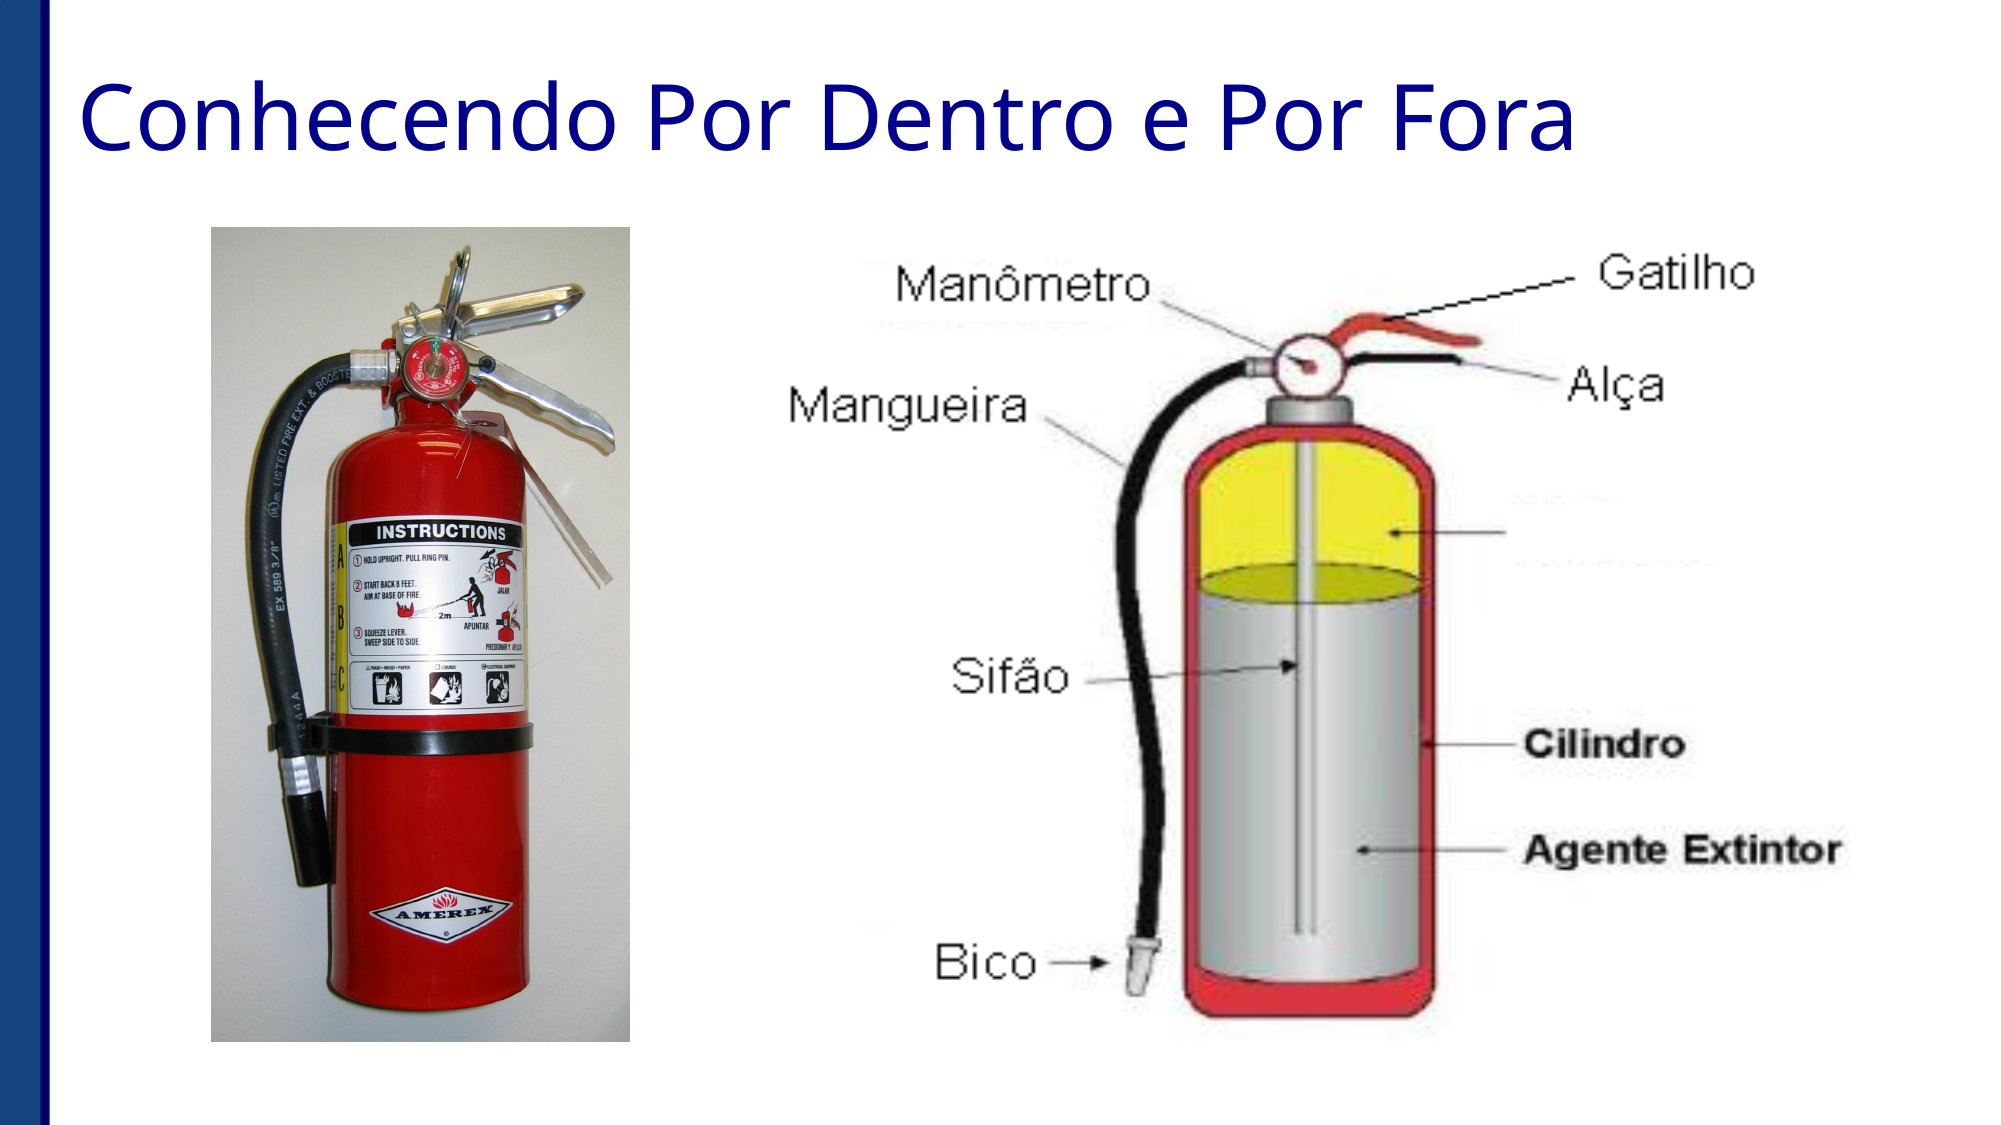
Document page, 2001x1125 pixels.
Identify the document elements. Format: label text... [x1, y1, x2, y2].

picture [0, 0, 2001, 1125]
text_box Conhecendo Por Dentro e Por Fora [62, 63, 1595, 178]
